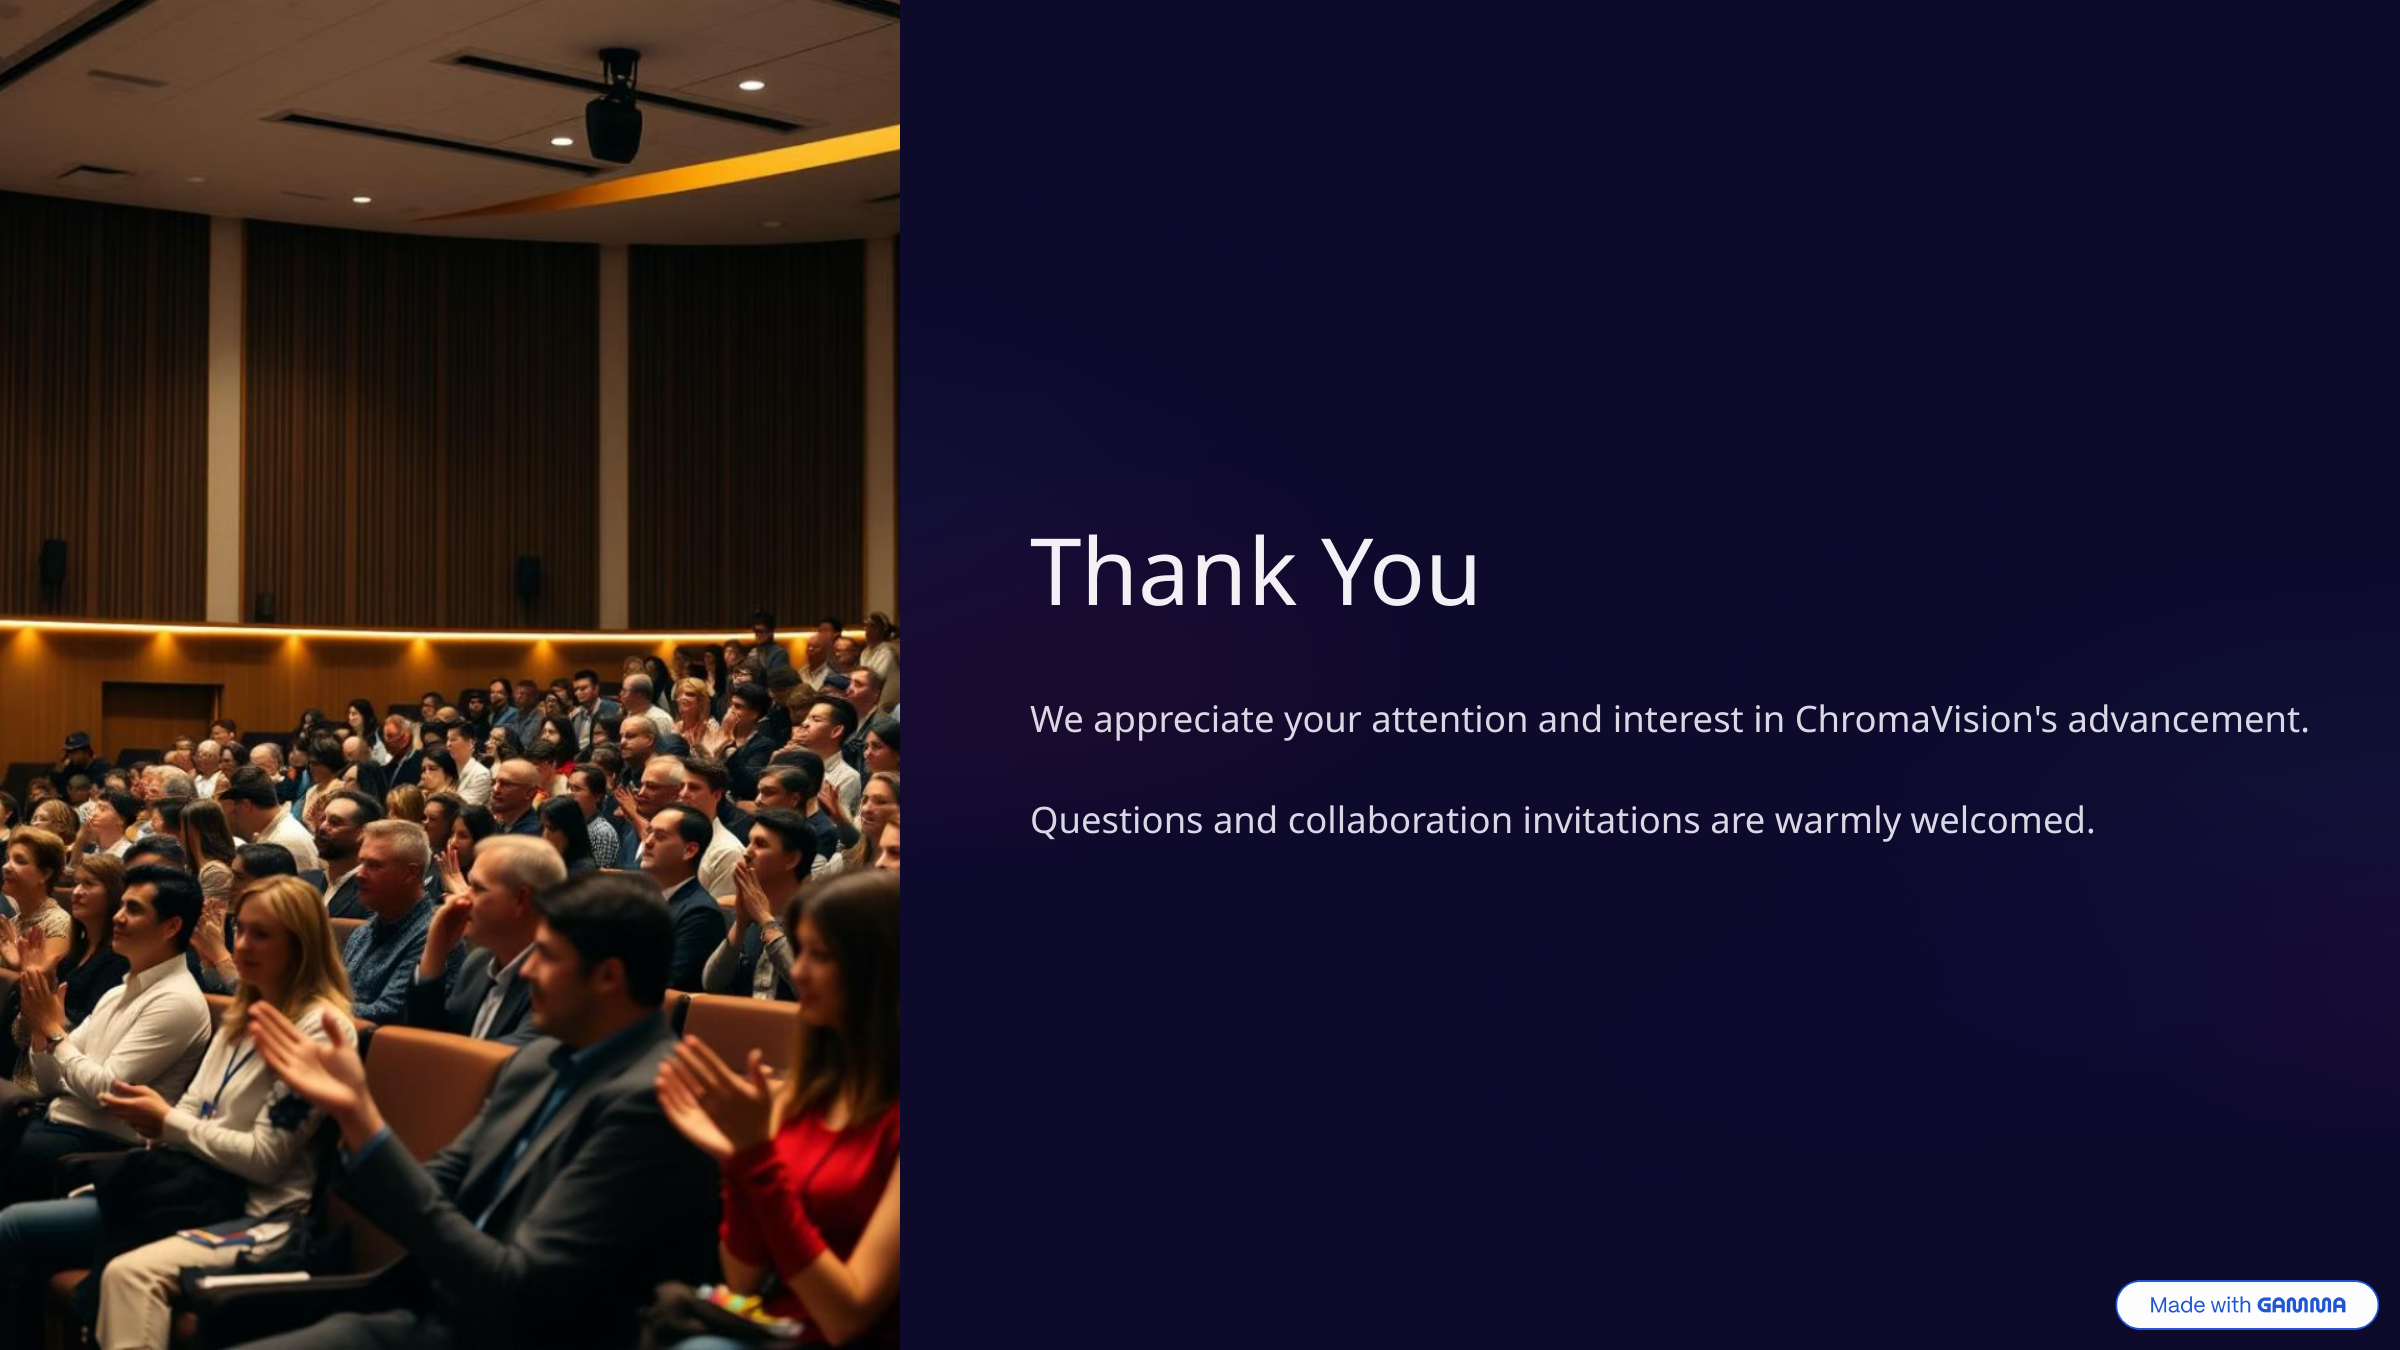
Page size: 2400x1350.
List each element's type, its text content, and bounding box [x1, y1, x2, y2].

text_box Questions and collaboration invitations are warmly welcomed. [1030, 781, 2270, 842]
picture [0, 0, 900, 1350]
picture [2106, 1271, 2389, 1339]
text_box We appreciate your attention and interest in ChromaVision's advancement. [1030, 680, 2270, 740]
text_box Thank You [1030, 508, 1961, 625]
